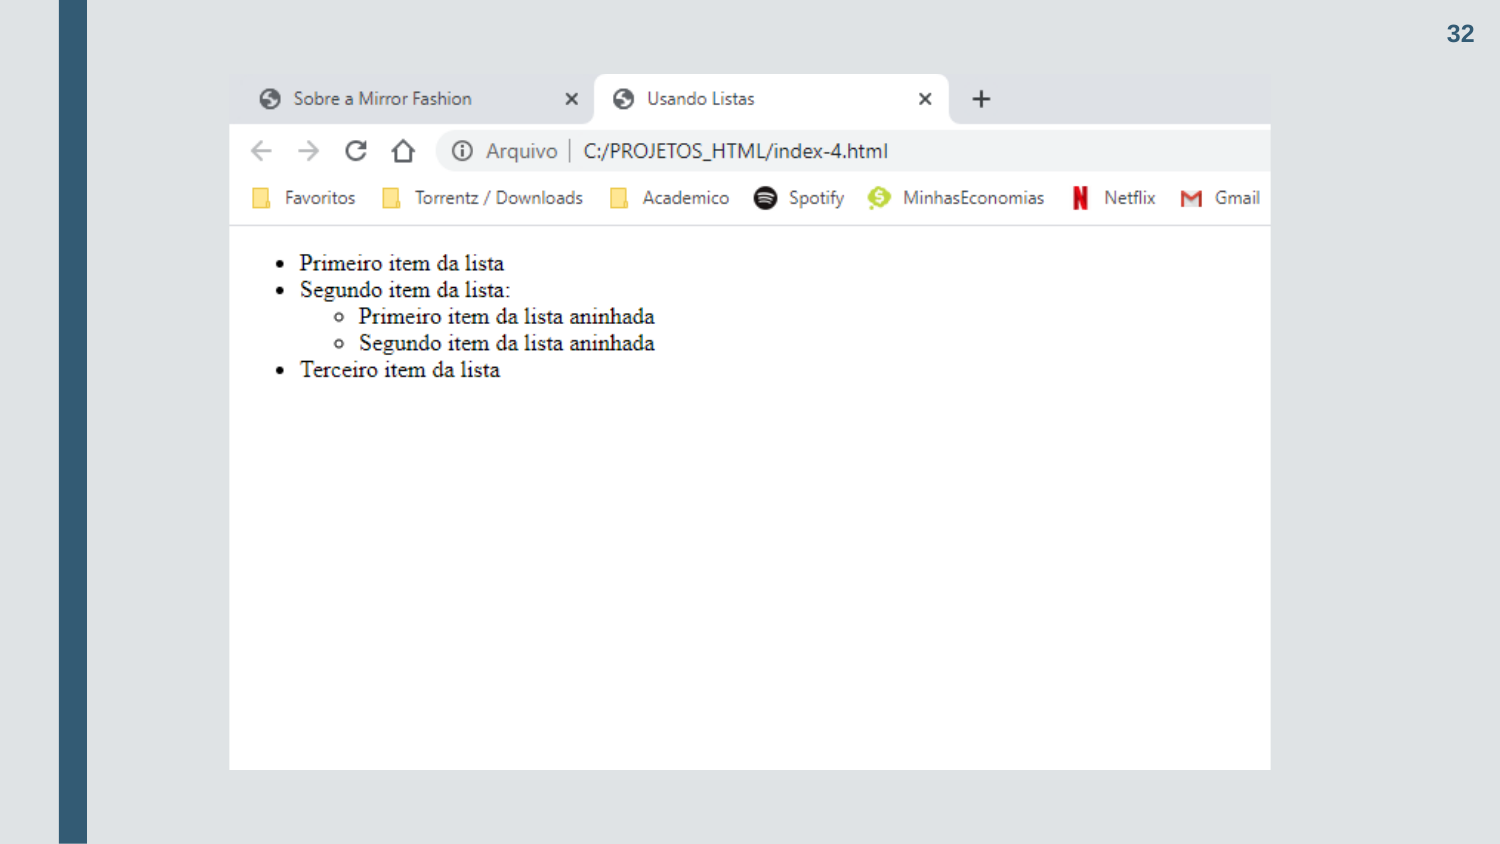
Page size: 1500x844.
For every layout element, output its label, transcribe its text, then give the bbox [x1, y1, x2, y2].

picture [229, 74, 1271, 770]
slide_number 32 [1293, 7, 1490, 58]
